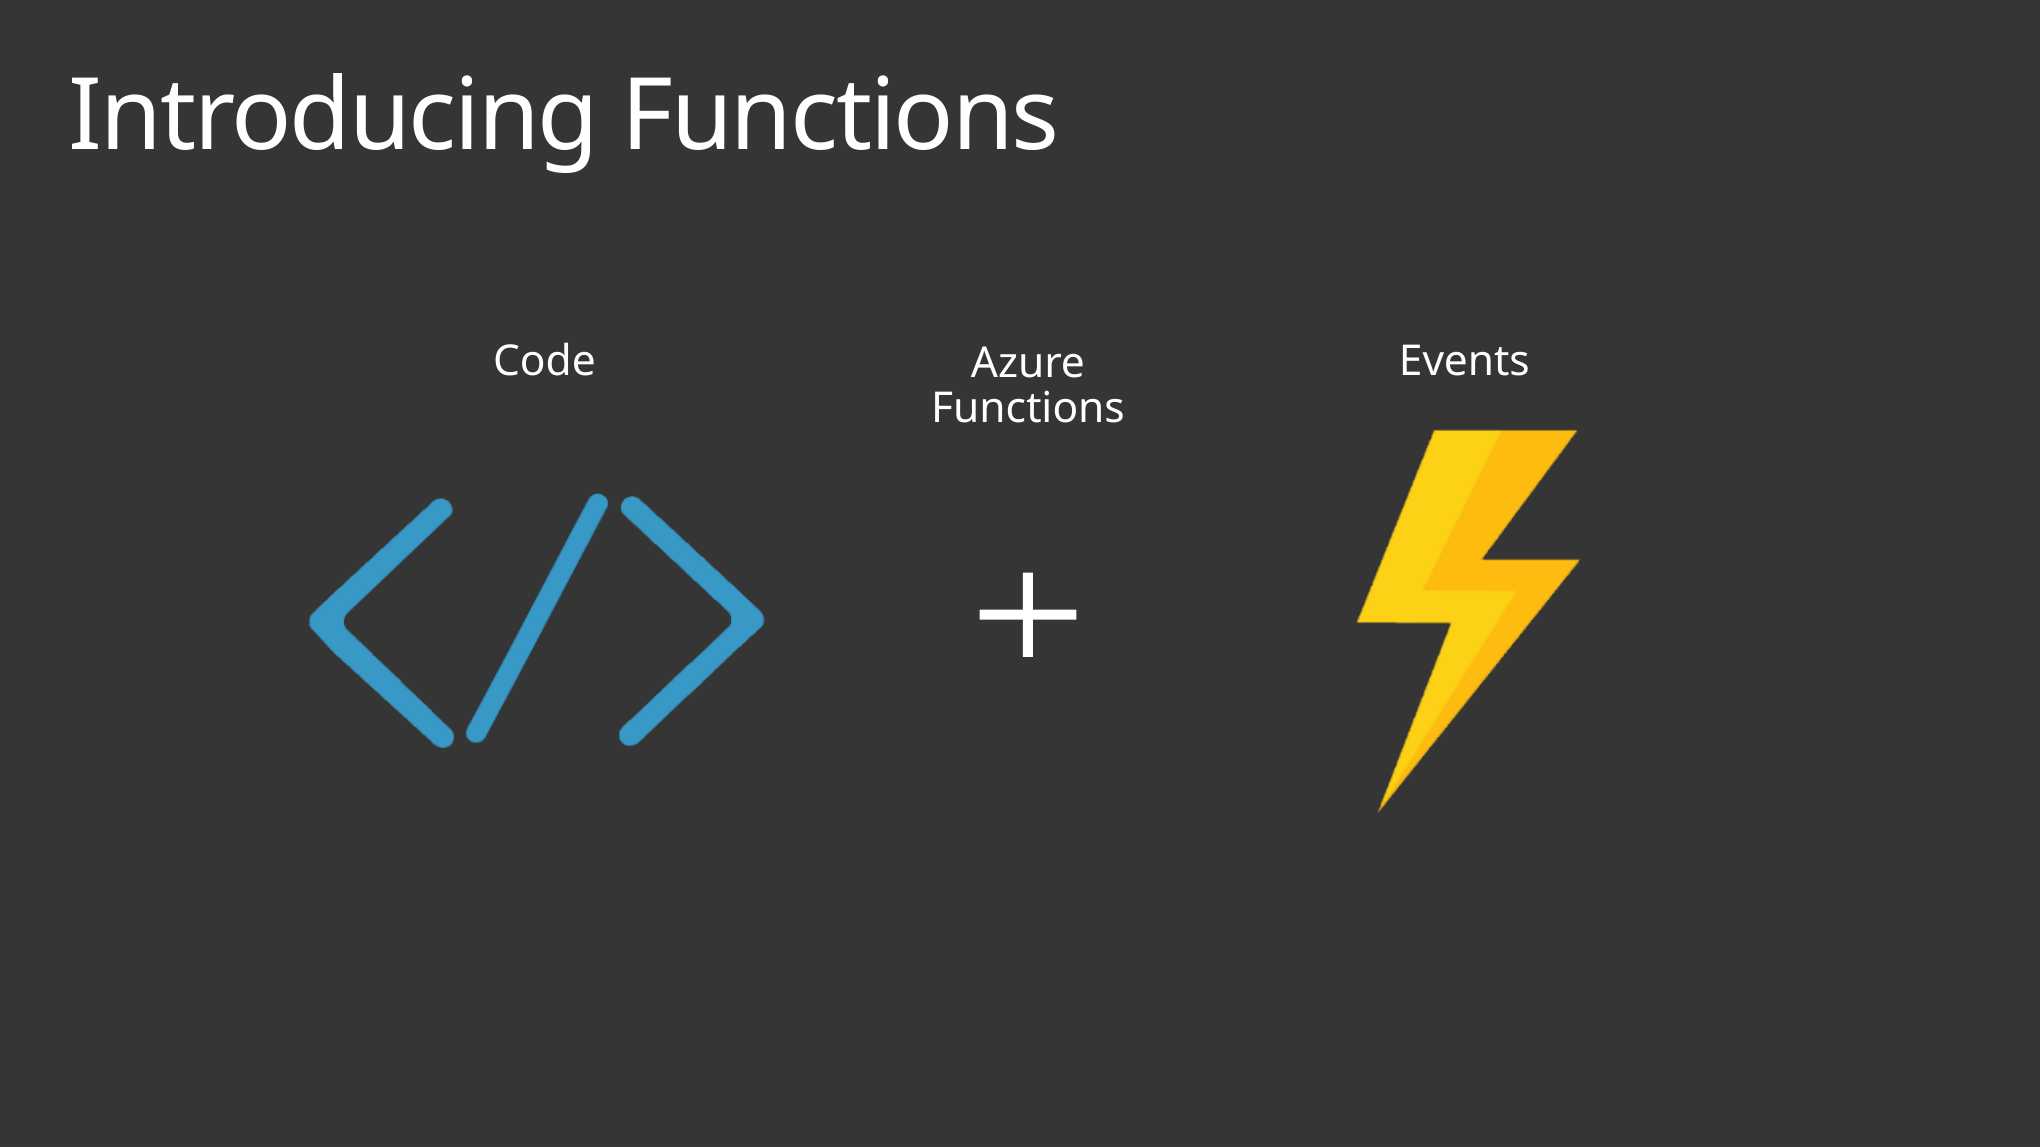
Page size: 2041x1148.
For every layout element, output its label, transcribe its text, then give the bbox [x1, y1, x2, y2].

text_box Events [1308, 315, 1621, 399]
picture [1211, 399, 1718, 846]
text_box [979, 572, 1077, 658]
picture [293, 392, 611, 862]
text_box Code [388, 315, 701, 408]
text_box Azure Functions [844, 315, 1212, 457]
title Introducing Functions [45, 48, 1996, 199]
picture [617, 390, 782, 859]
